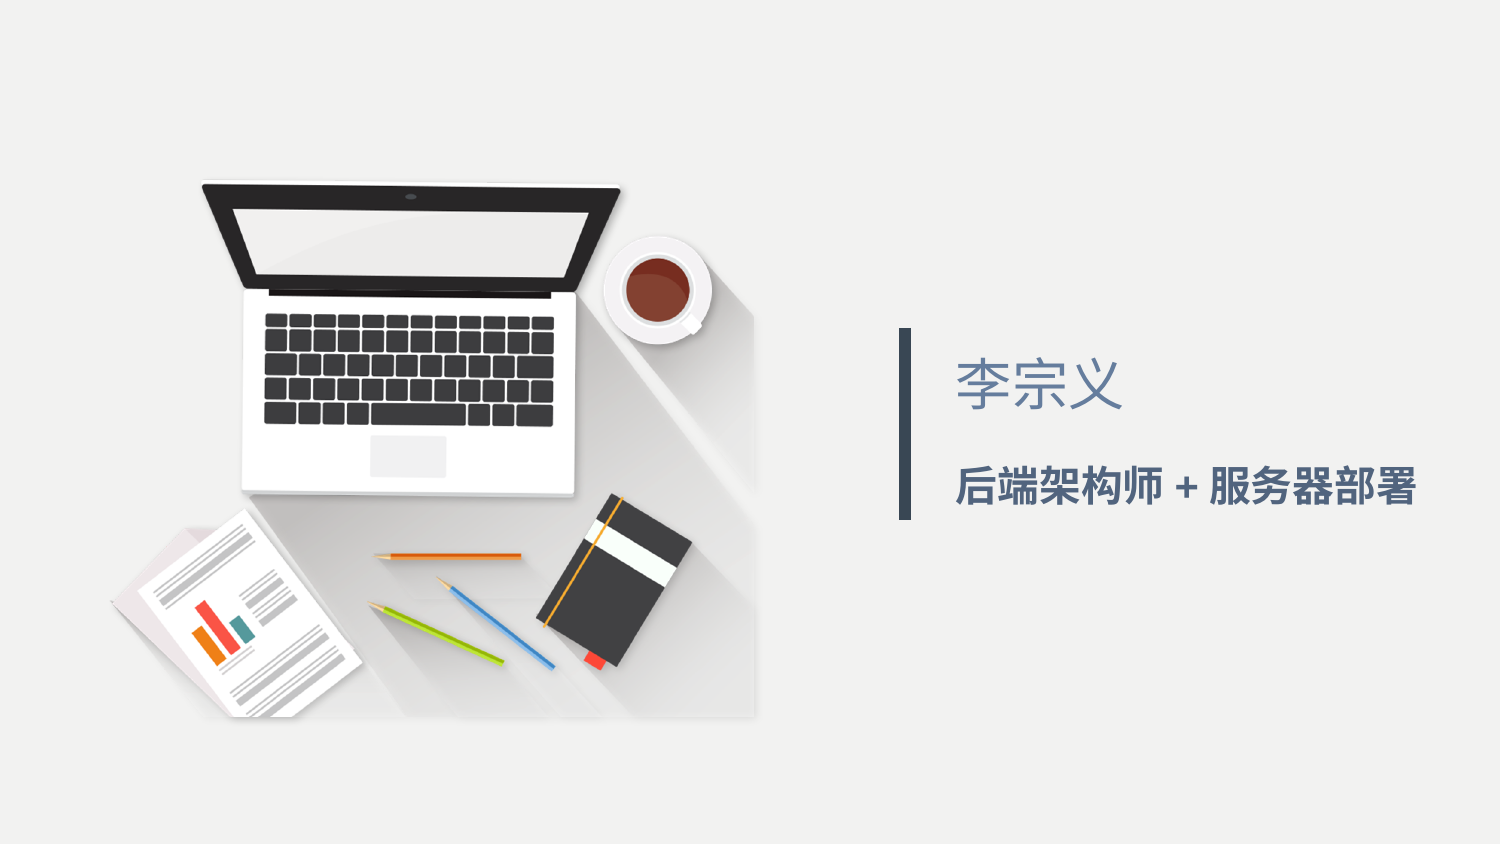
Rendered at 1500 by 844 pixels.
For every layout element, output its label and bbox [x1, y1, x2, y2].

text_box [905, 327, 1467, 521]
picture [98, 165, 754, 717]
